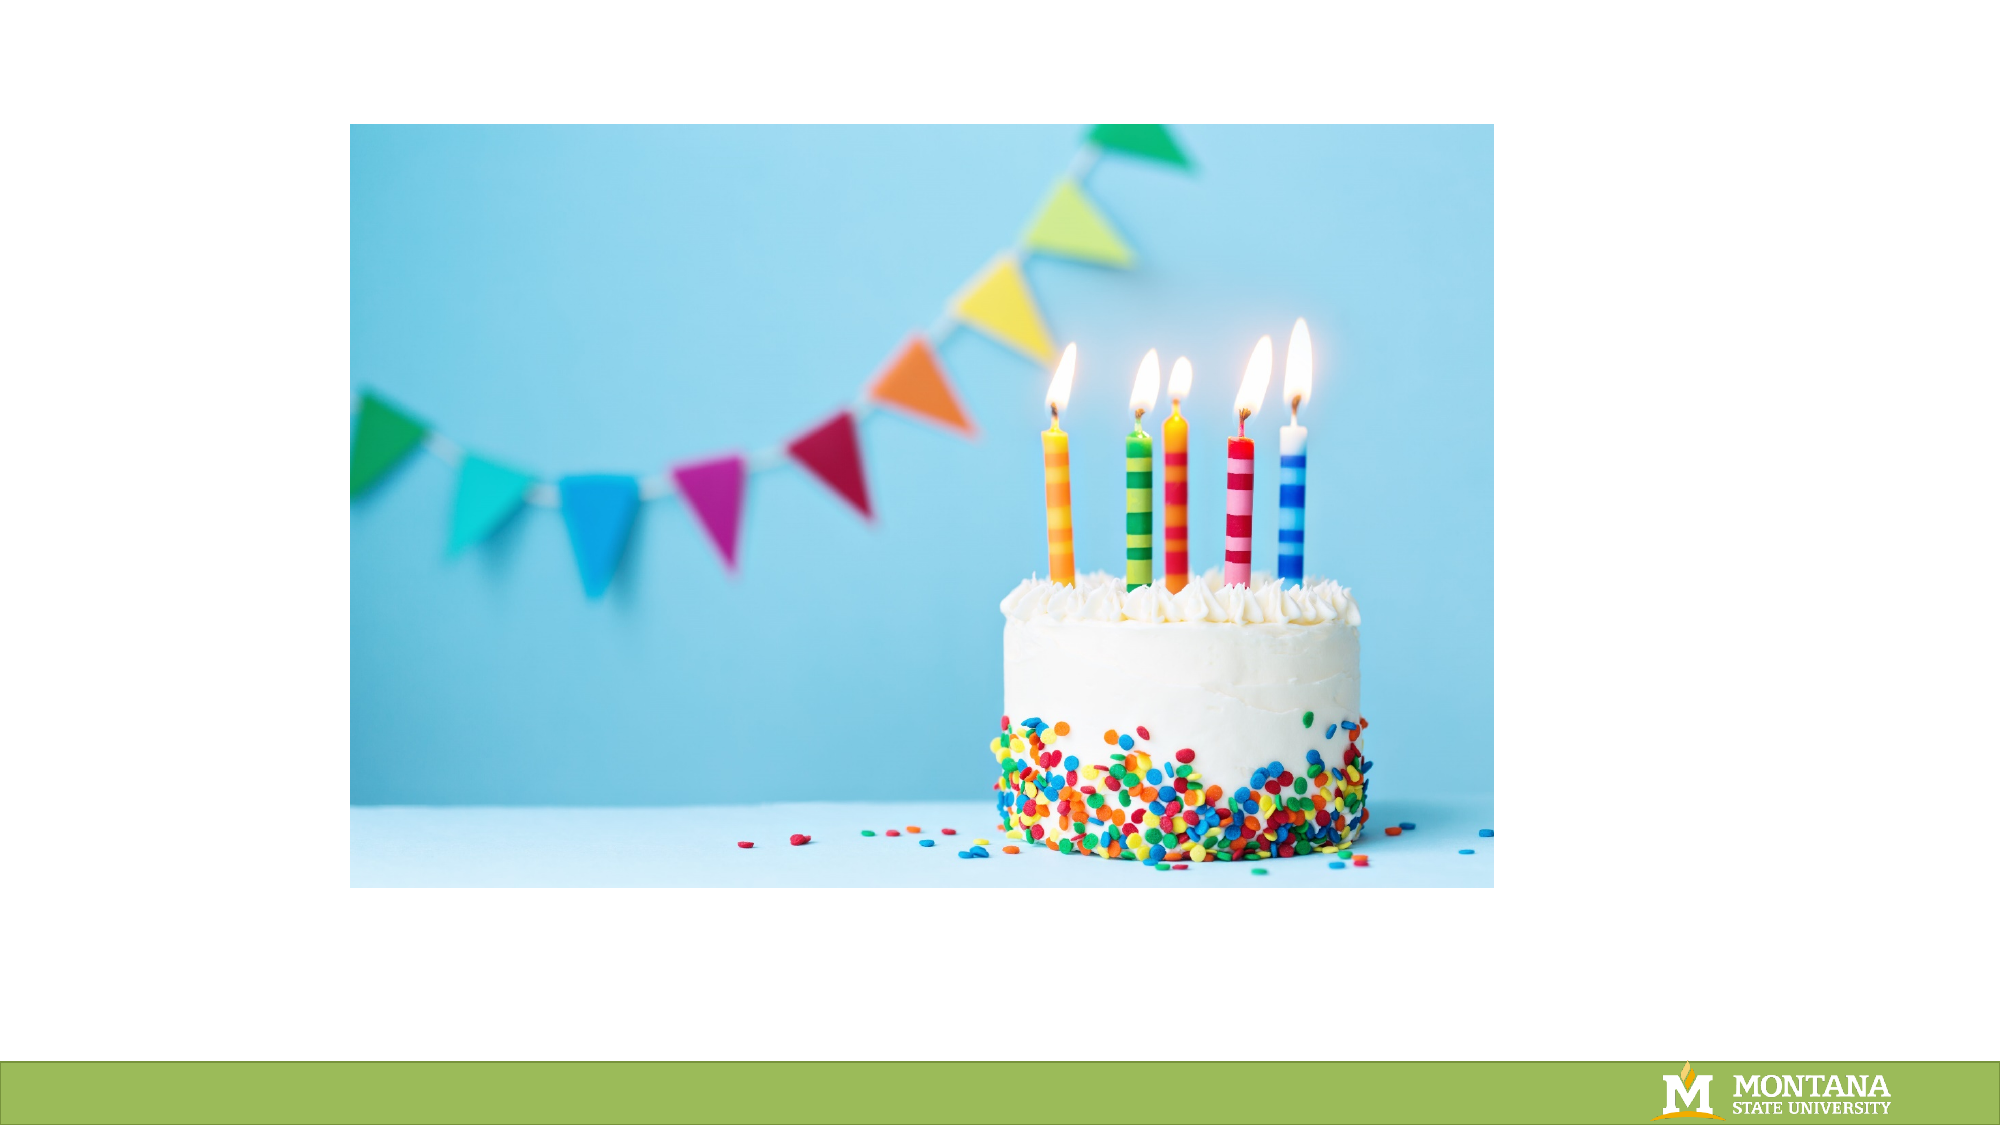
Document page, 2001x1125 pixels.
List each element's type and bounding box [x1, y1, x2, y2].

text_box [0, 1060, 1647, 1125]
picture [349, 124, 1494, 888]
text_box [1892, 1060, 2000, 1125]
picture [1649, 1060, 1892, 1122]
